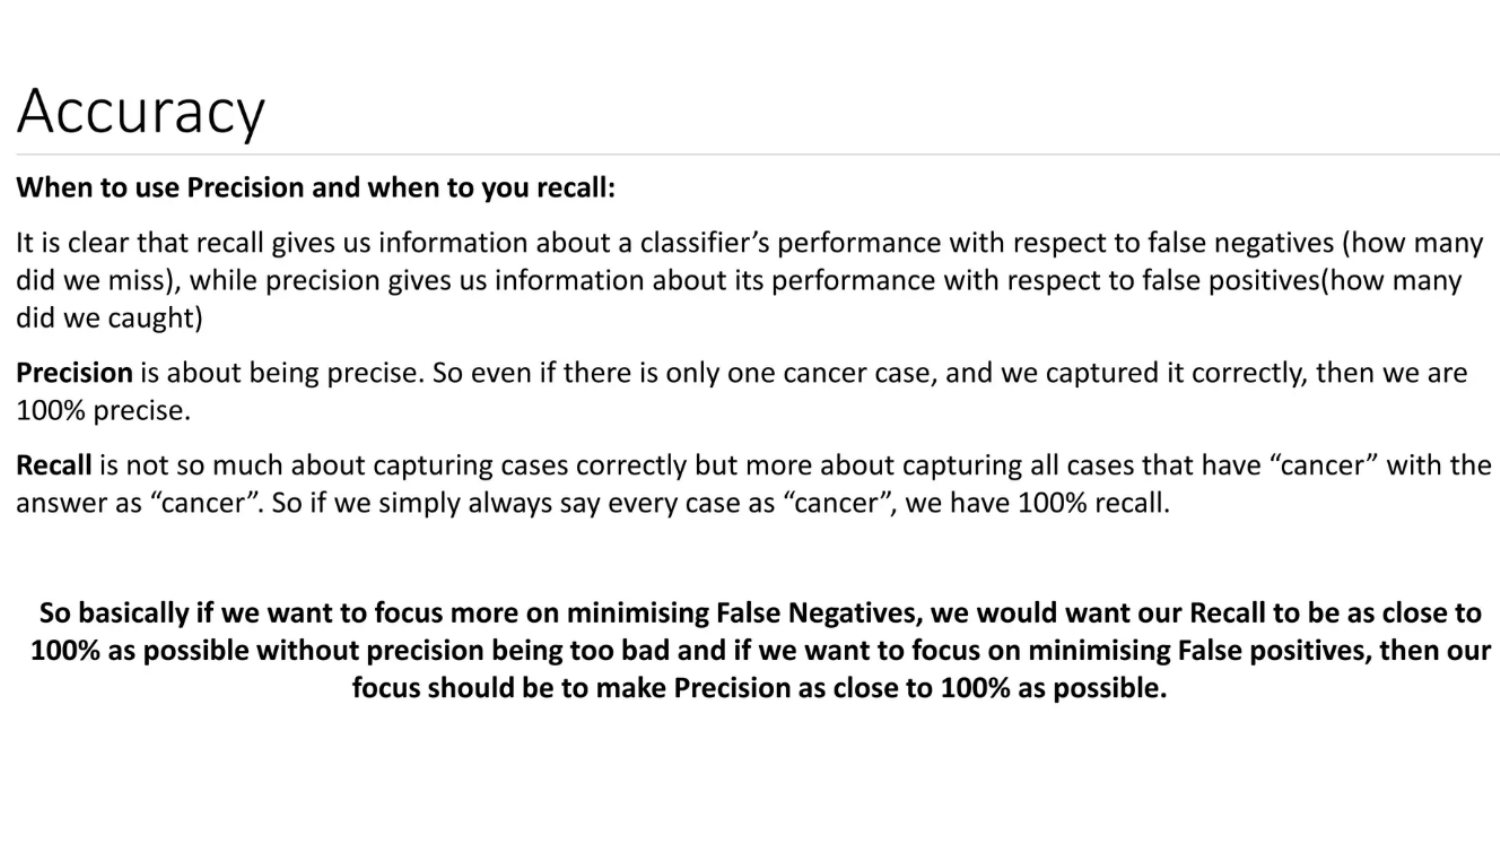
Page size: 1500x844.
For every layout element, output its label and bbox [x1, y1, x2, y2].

picture [0, 61, 1500, 782]
